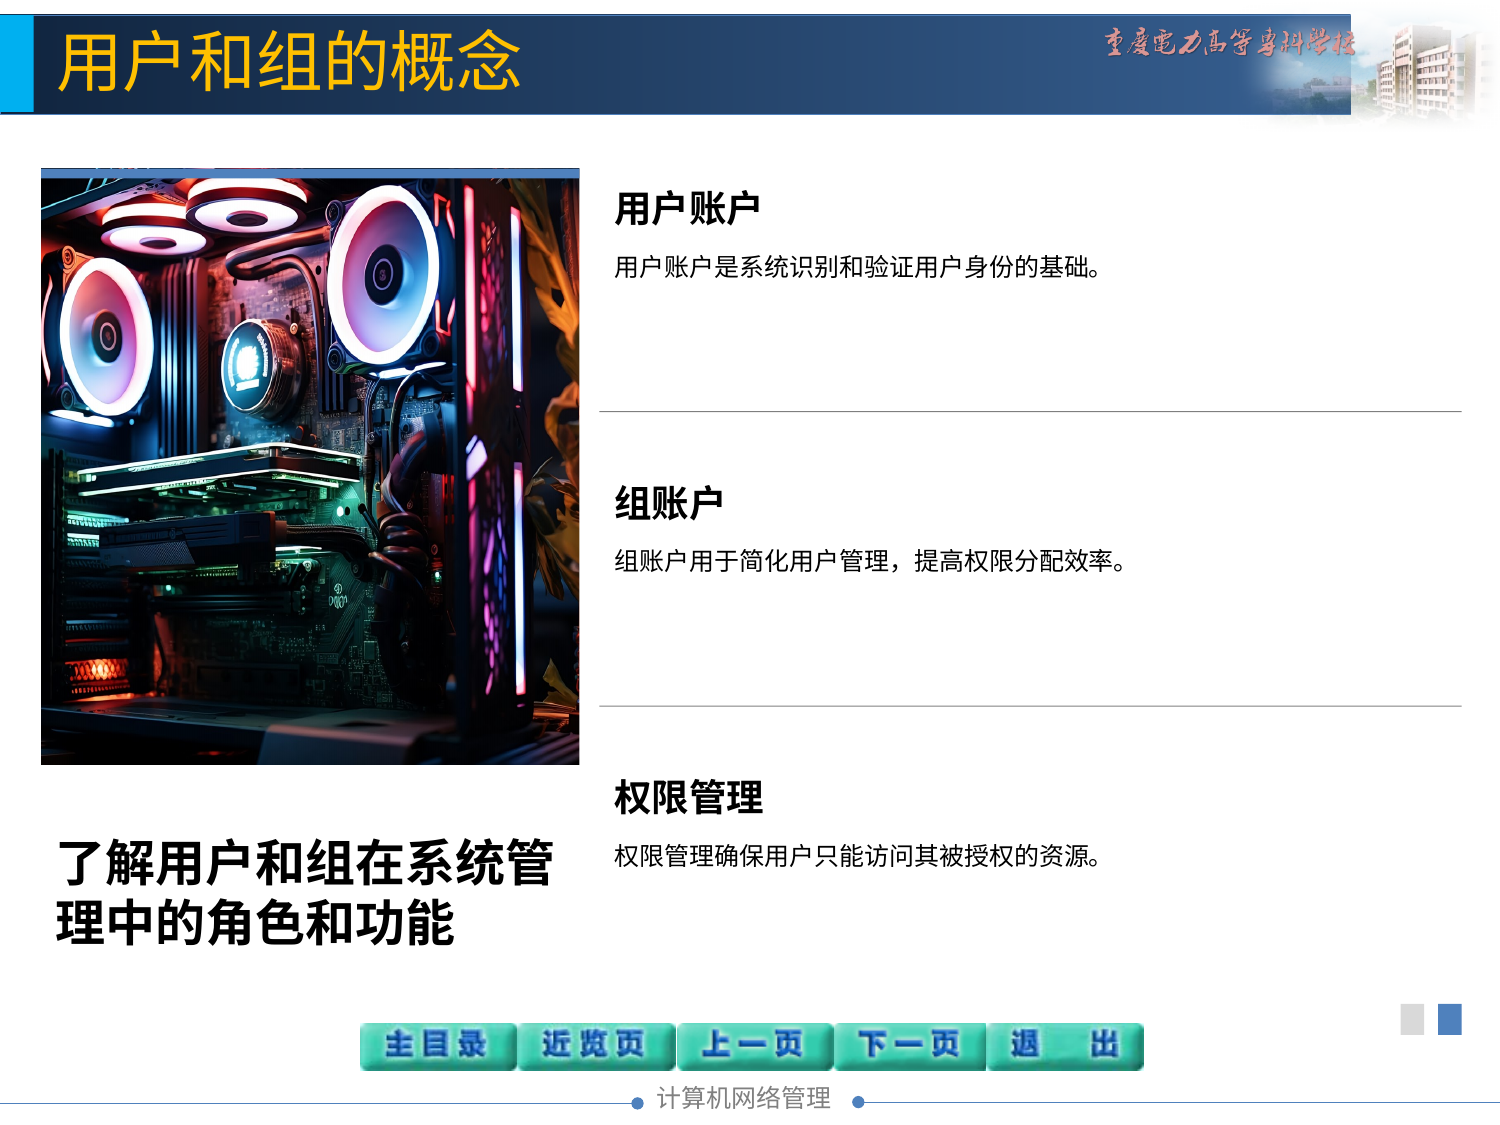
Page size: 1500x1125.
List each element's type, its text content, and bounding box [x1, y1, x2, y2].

text_box 用户和组的概念 [41, 21, 1500, 169]
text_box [41, 168, 1462, 1035]
picture [677, 1035, 1144, 1071]
picture [360, 1035, 676, 1071]
picture [1084, 15, 1374, 21]
